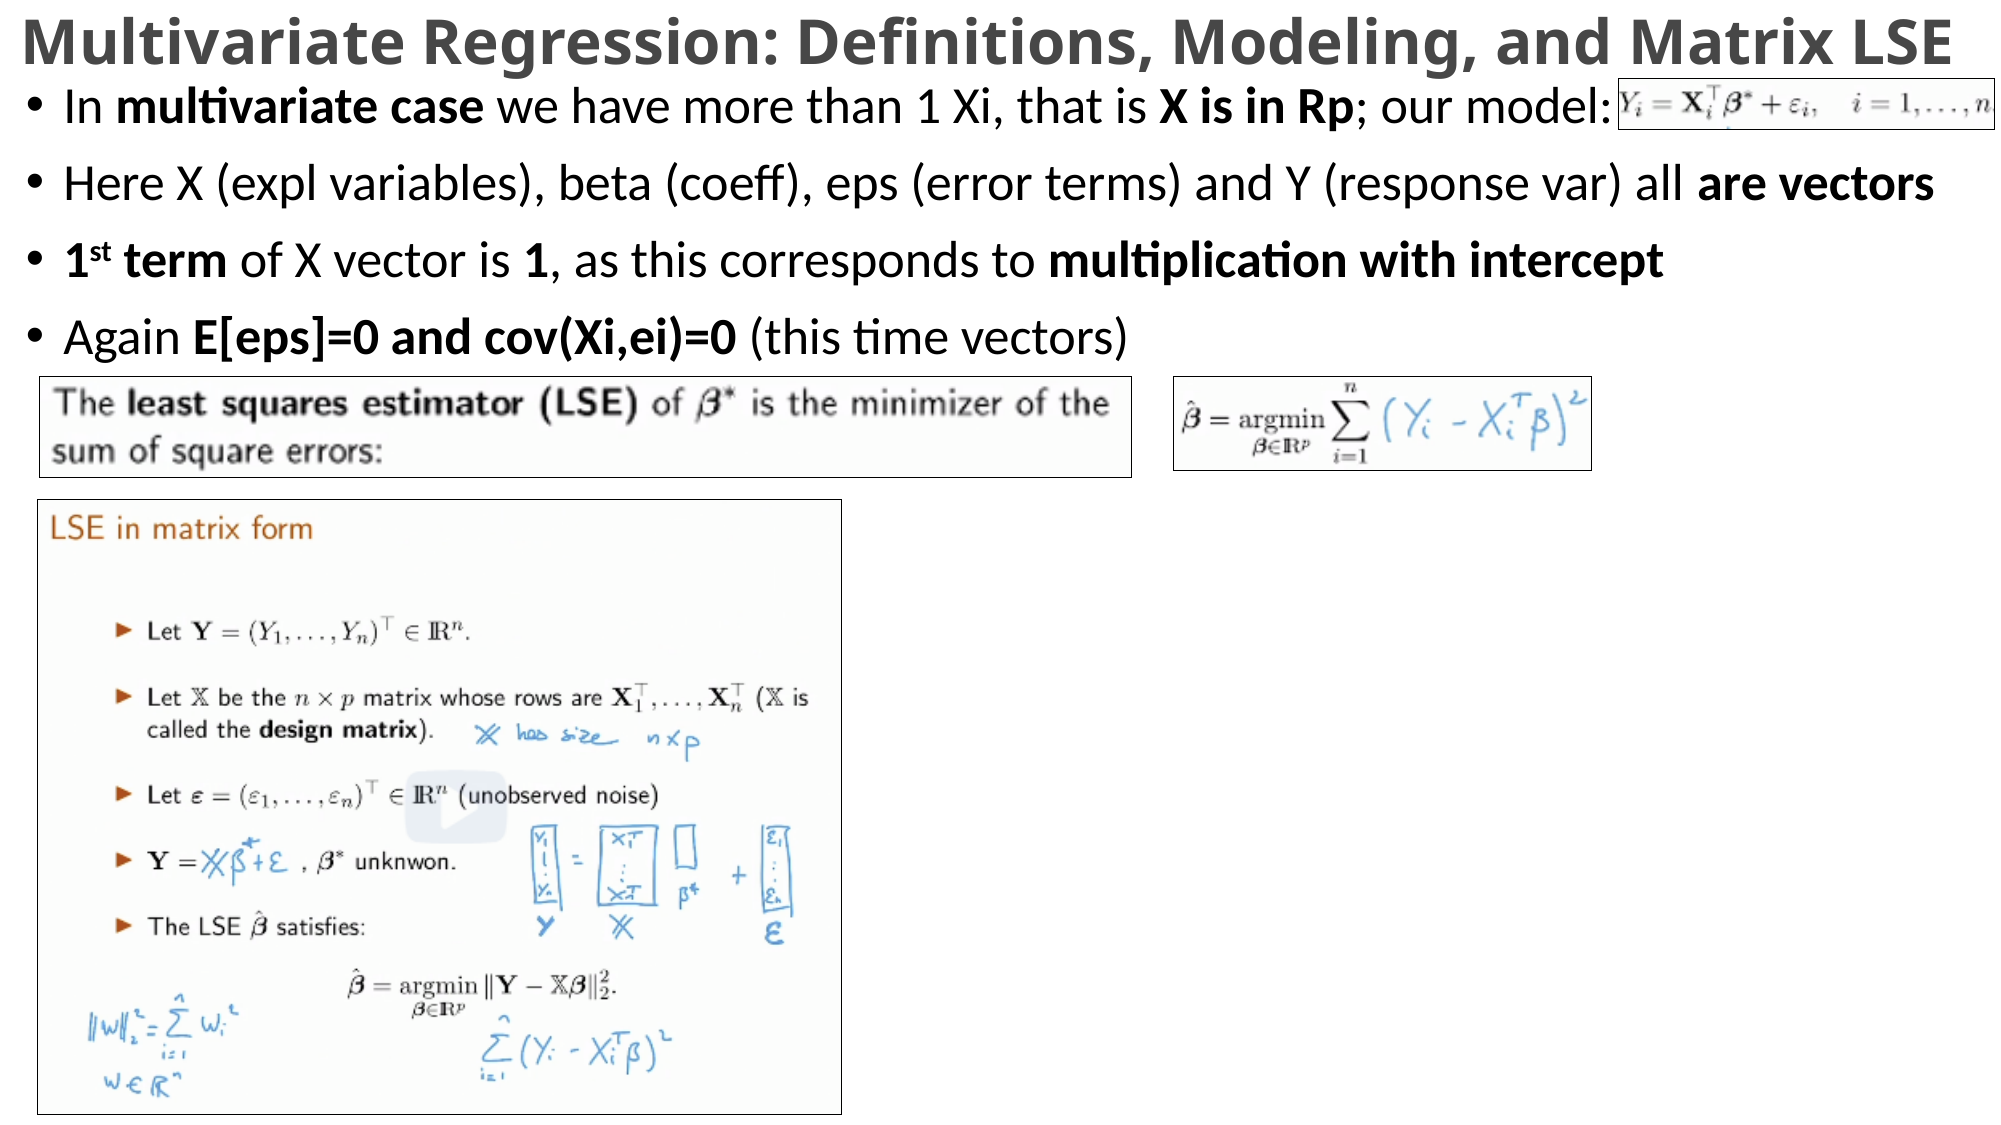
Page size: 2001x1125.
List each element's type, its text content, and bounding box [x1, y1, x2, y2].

picture [1618, 78, 1995, 130]
title Multivariate Regression: Definitions, Modeling, and Matrix LSE [5, 2, 1990, 86]
picture [37, 499, 842, 1115]
picture [1173, 376, 1592, 471]
picture [39, 376, 1132, 478]
list In multivariate case we have more than 1 Xi, that is X is in Rp; our model: Here X (expl variables), beta (coeff), eps (error terms) and Y (response var) all are vectors 1st term of X vector is 1, as this corresponds to multiplication with intercept Again E[eps]=0 and cov(Xi,ei)=0 (this time vectors) [10, 70, 1988, 1110]
